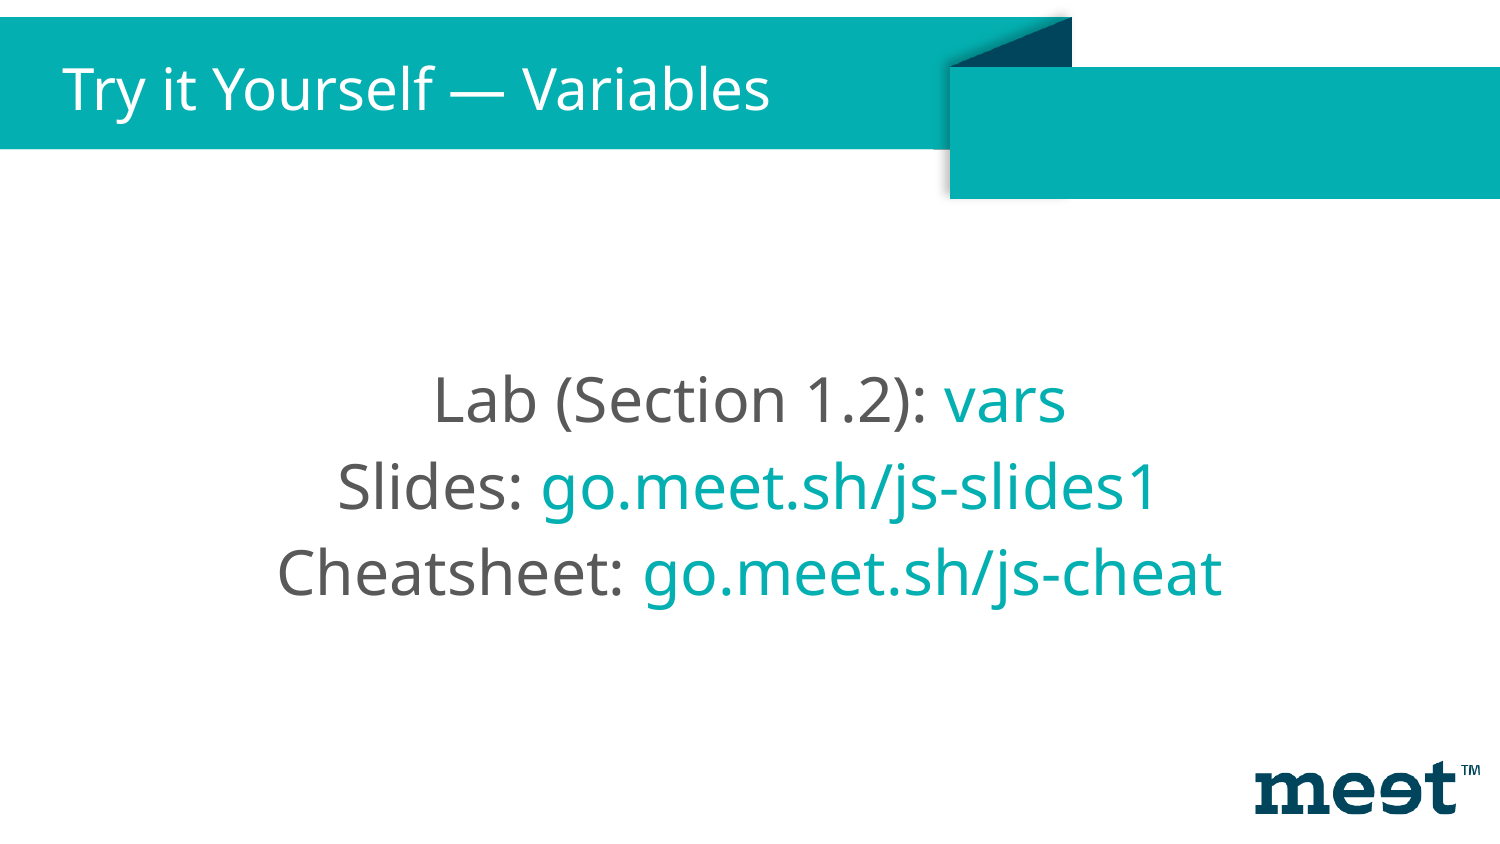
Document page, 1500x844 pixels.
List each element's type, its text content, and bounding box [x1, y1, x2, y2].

text_box Try it Yourself — Variables [48, 36, 879, 131]
picture [0, 0, 1500, 844]
text_box Lab (Section 1.2): vars Slides: go.meet.sh/js-slides1 Cheatsheet: go.meet.sh/js-cheat [51, 218, 1449, 739]
